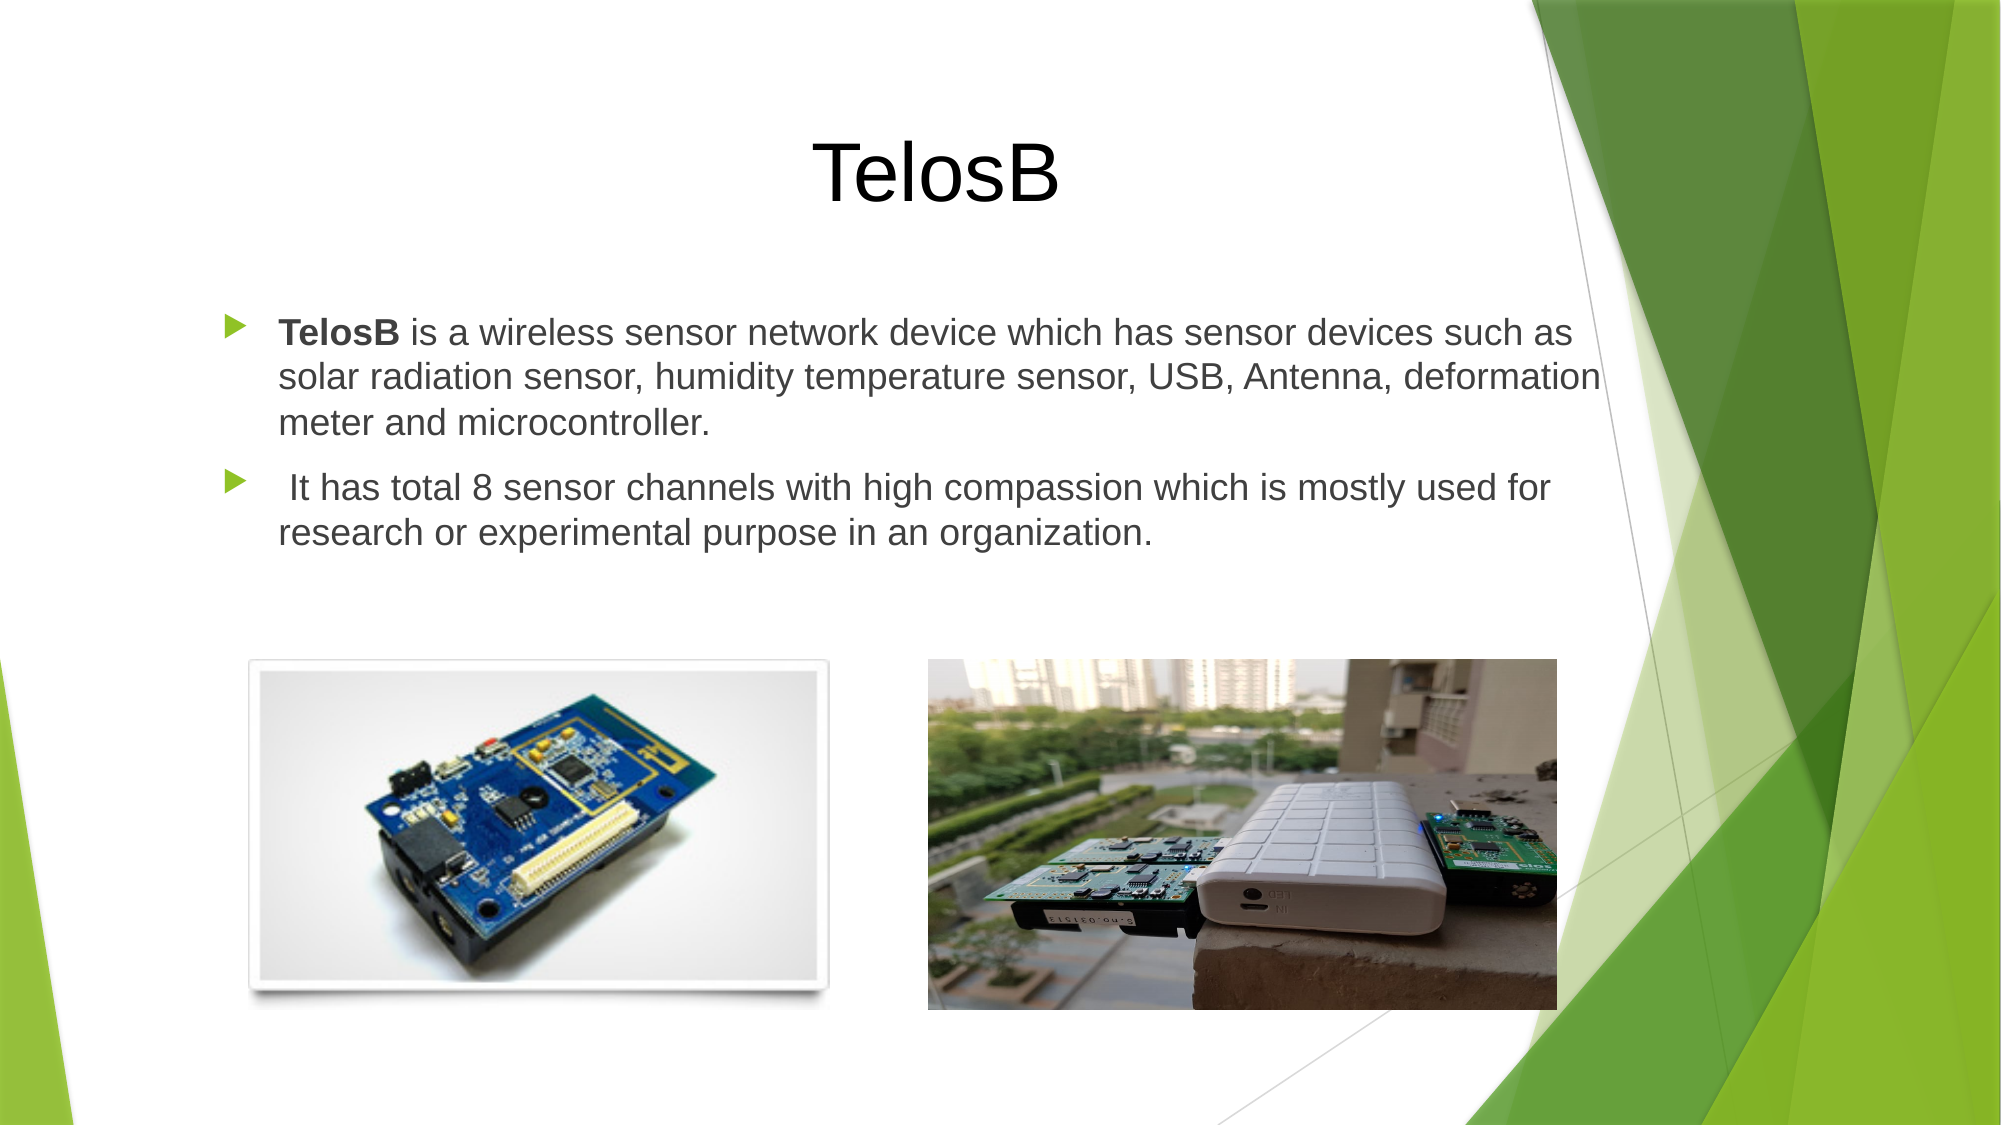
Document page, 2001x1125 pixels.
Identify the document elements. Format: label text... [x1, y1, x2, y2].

text_box TelosB [797, 111, 1077, 226]
list TelosB is a wireless sensor network device which has sensor devices such as solar radiation sensor, humidity temperature sensor, USB, Antenna, deformation meter and microcontroller. It has total 8 sensor channels with high compassion which is mostly used for research or experimental purpose in an organization. [206, 299, 1617, 587]
picture [927, 659, 1558, 1011]
picture [247, 659, 831, 1011]
